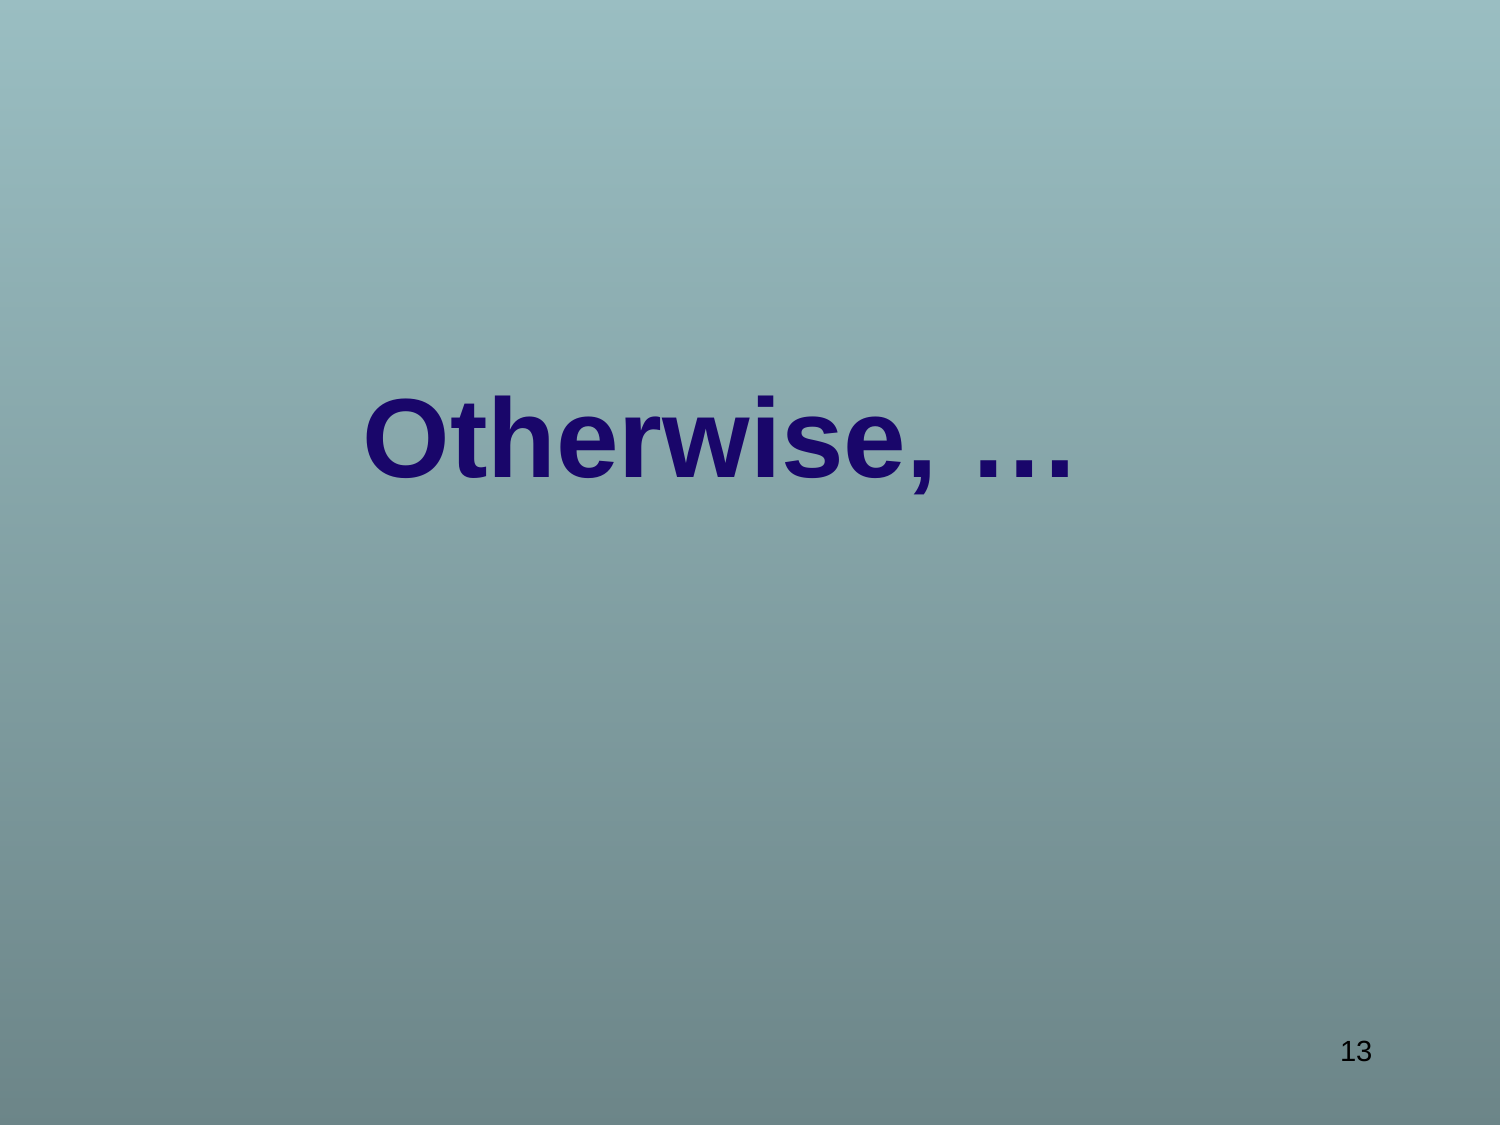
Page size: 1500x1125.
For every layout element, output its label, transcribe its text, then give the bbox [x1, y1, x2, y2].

text_box Otherwise, … [228, 357, 1217, 588]
slide_number 13 [1074, 1024, 1388, 1101]
